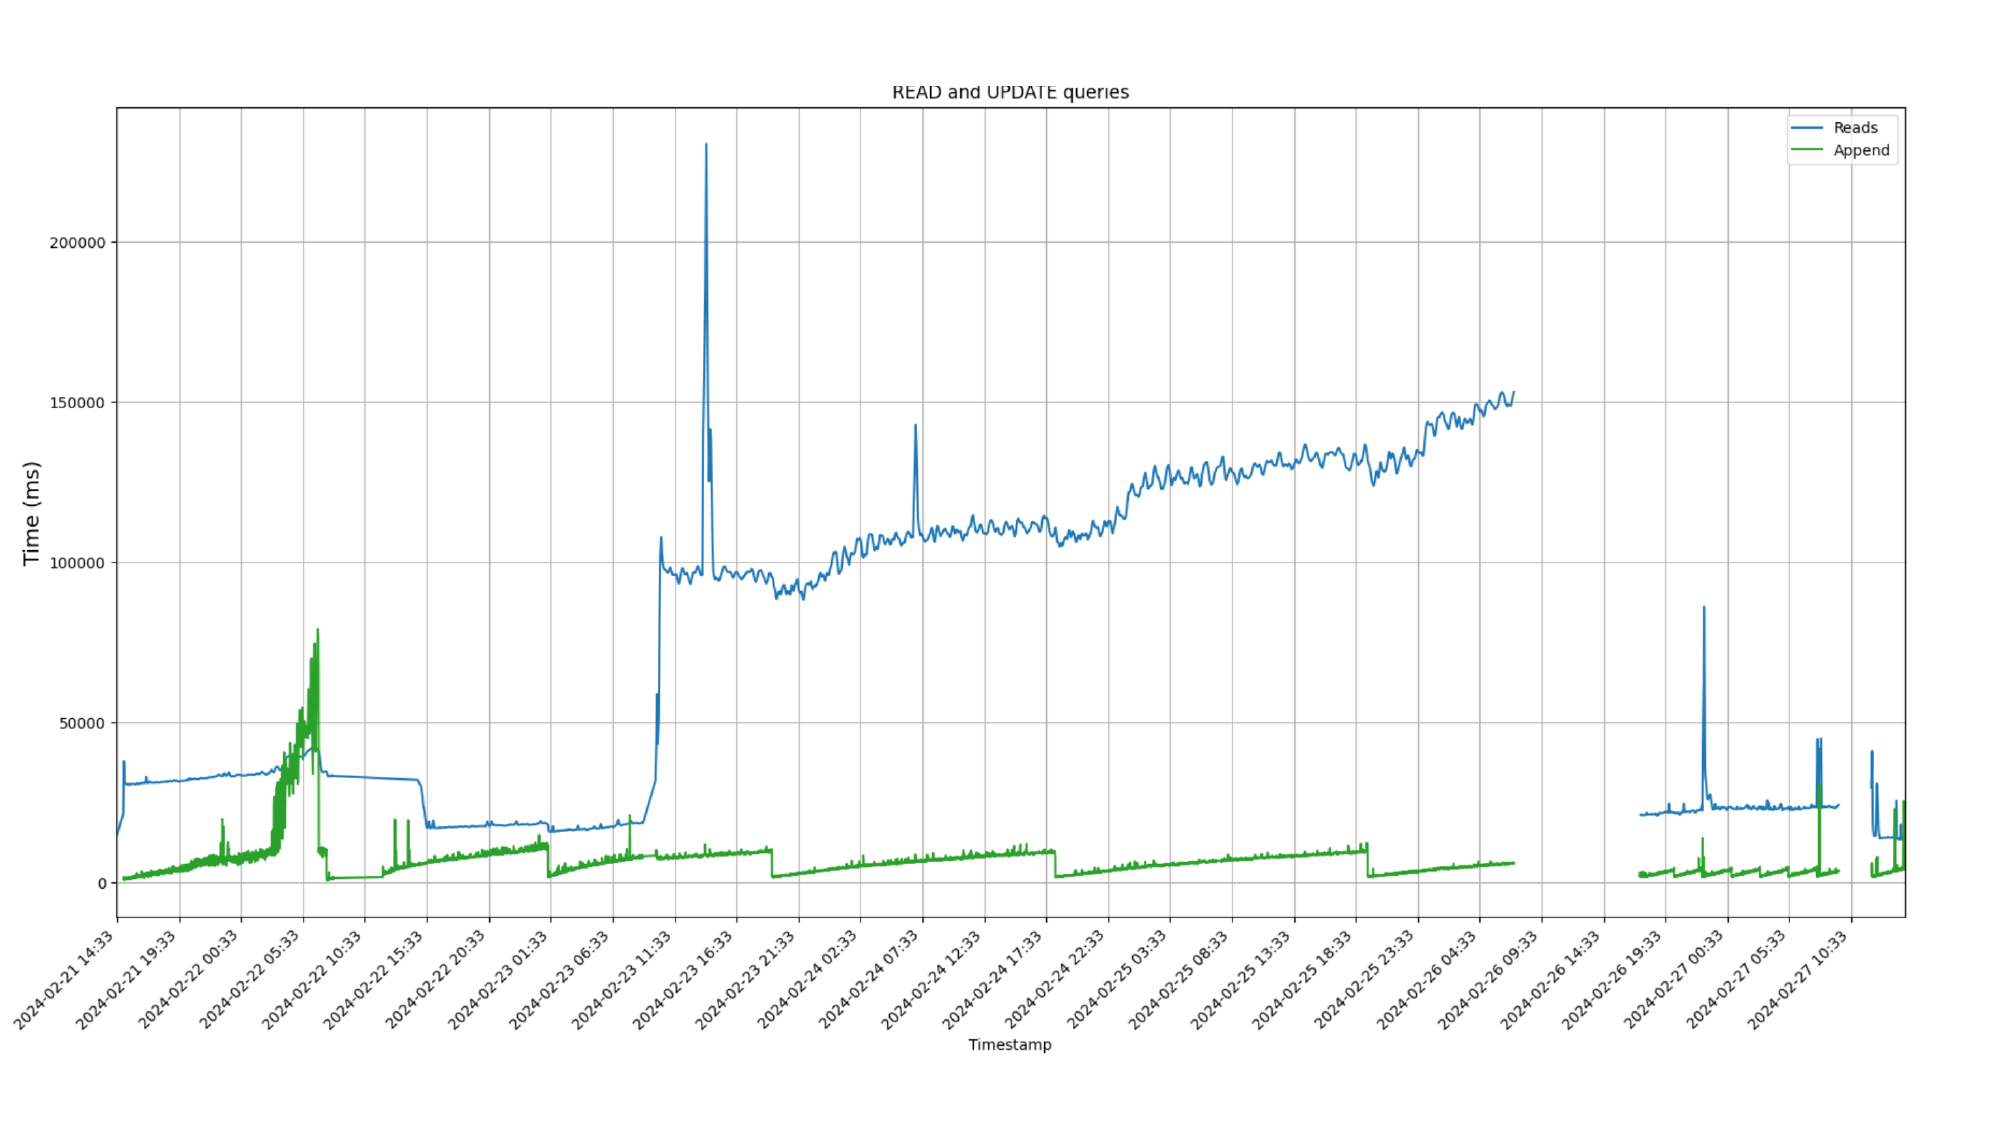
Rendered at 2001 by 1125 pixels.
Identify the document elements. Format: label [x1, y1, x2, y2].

picture [0, 65, 2000, 1059]
